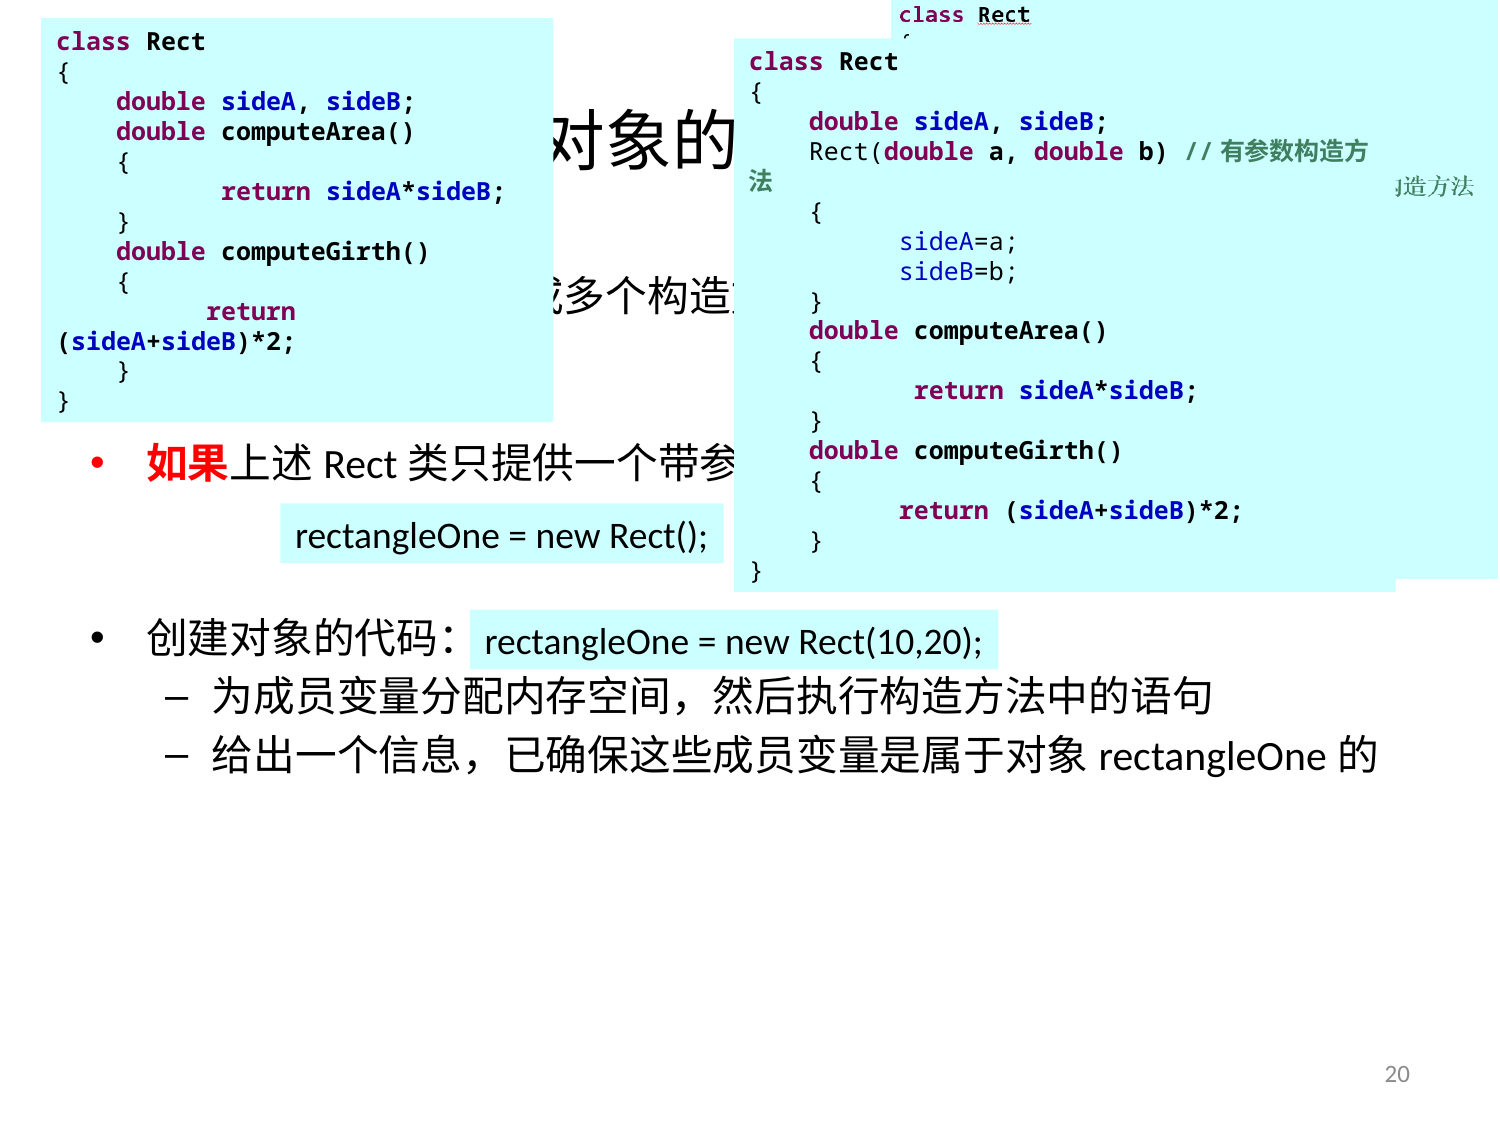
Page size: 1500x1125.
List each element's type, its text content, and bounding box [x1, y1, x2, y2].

title 4.4 构造方法与对象的创建 [554, 45, 734, 233]
slide_number 20 [1074, 1042, 1425, 1103]
picture [891, 0, 1499, 579]
text_box rectangleOne = new Rect(); [280, 503, 724, 564]
text_box rectangleOne = new Rect(10,20); [469, 609, 999, 670]
text_box class Rect { double sideA, sideB; double computeArea() { return sideA*sideB; } double computeGirth() { return (sideA+sideB)*2; } } [41, 18, 554, 423]
list 如果类里定义了一个或多个构造方法，那么Java不提供默认的构造方法。 如果上述Rect类只提供一个带参数的构造方法，那么如下语句为非法 创建对象的代码： 为成员变量分配内存空间，然后执行构造方法中的语句 给出一个信息，已确保这些成员变量是属于对象rectangleOne的 [75, 262, 1425, 1005]
text_box class Rect { double sideA, sideB; Rect(double a, double b) //有参数构造方法 { sideA=a; sideB=b; } double computeArea() { return sideA*sideB; } double computeGirth() { return (sideA+sideB)*2; } } [734, 38, 1396, 592]
